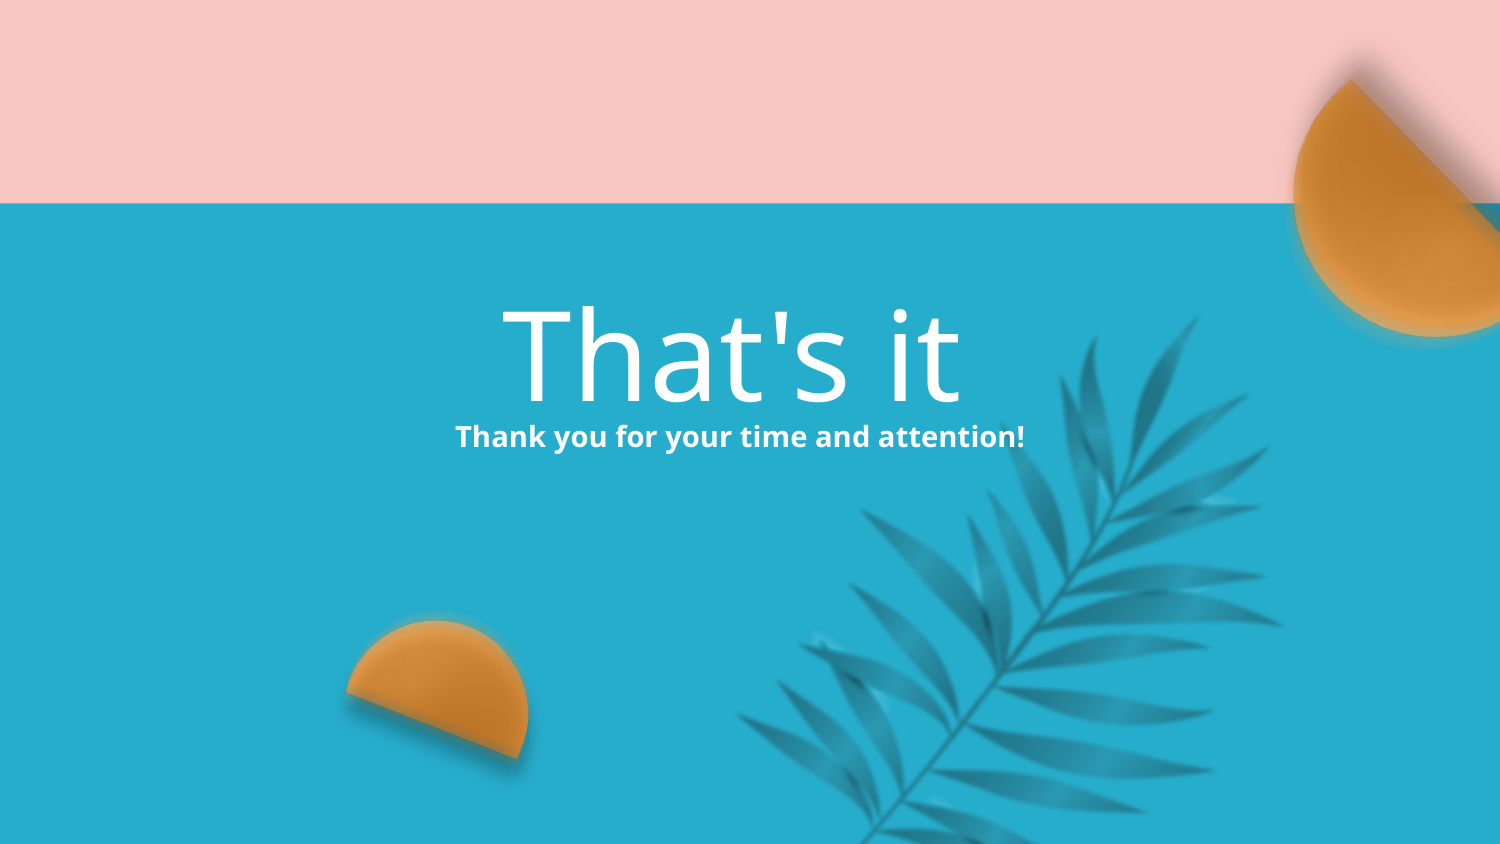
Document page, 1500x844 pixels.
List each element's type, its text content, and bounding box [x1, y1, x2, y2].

text_box Thank you for your time and attention! [439, 400, 1042, 471]
picture [305, 0, 1500, 844]
title That's it [370, 187, 1096, 516]
